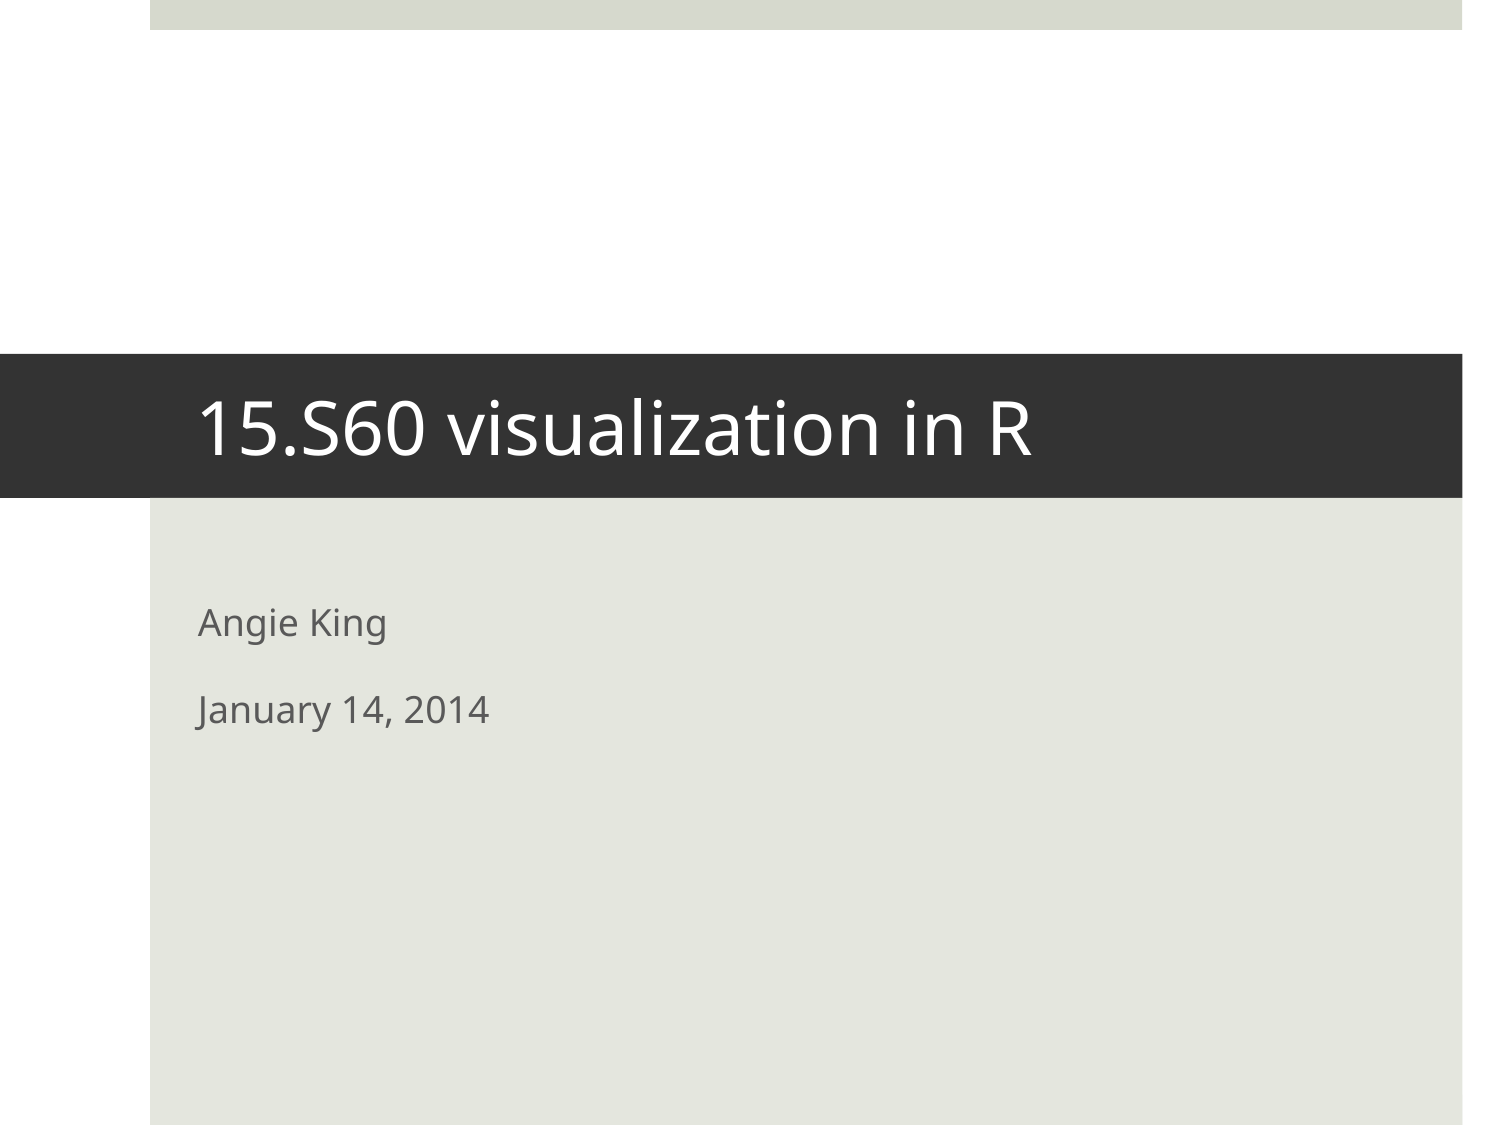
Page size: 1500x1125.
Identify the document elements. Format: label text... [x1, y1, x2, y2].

title 15.S60 visualization in R [0, 353, 1463, 498]
subtitle Angie King January 14, 2014 [150, 497, 1463, 1125]
